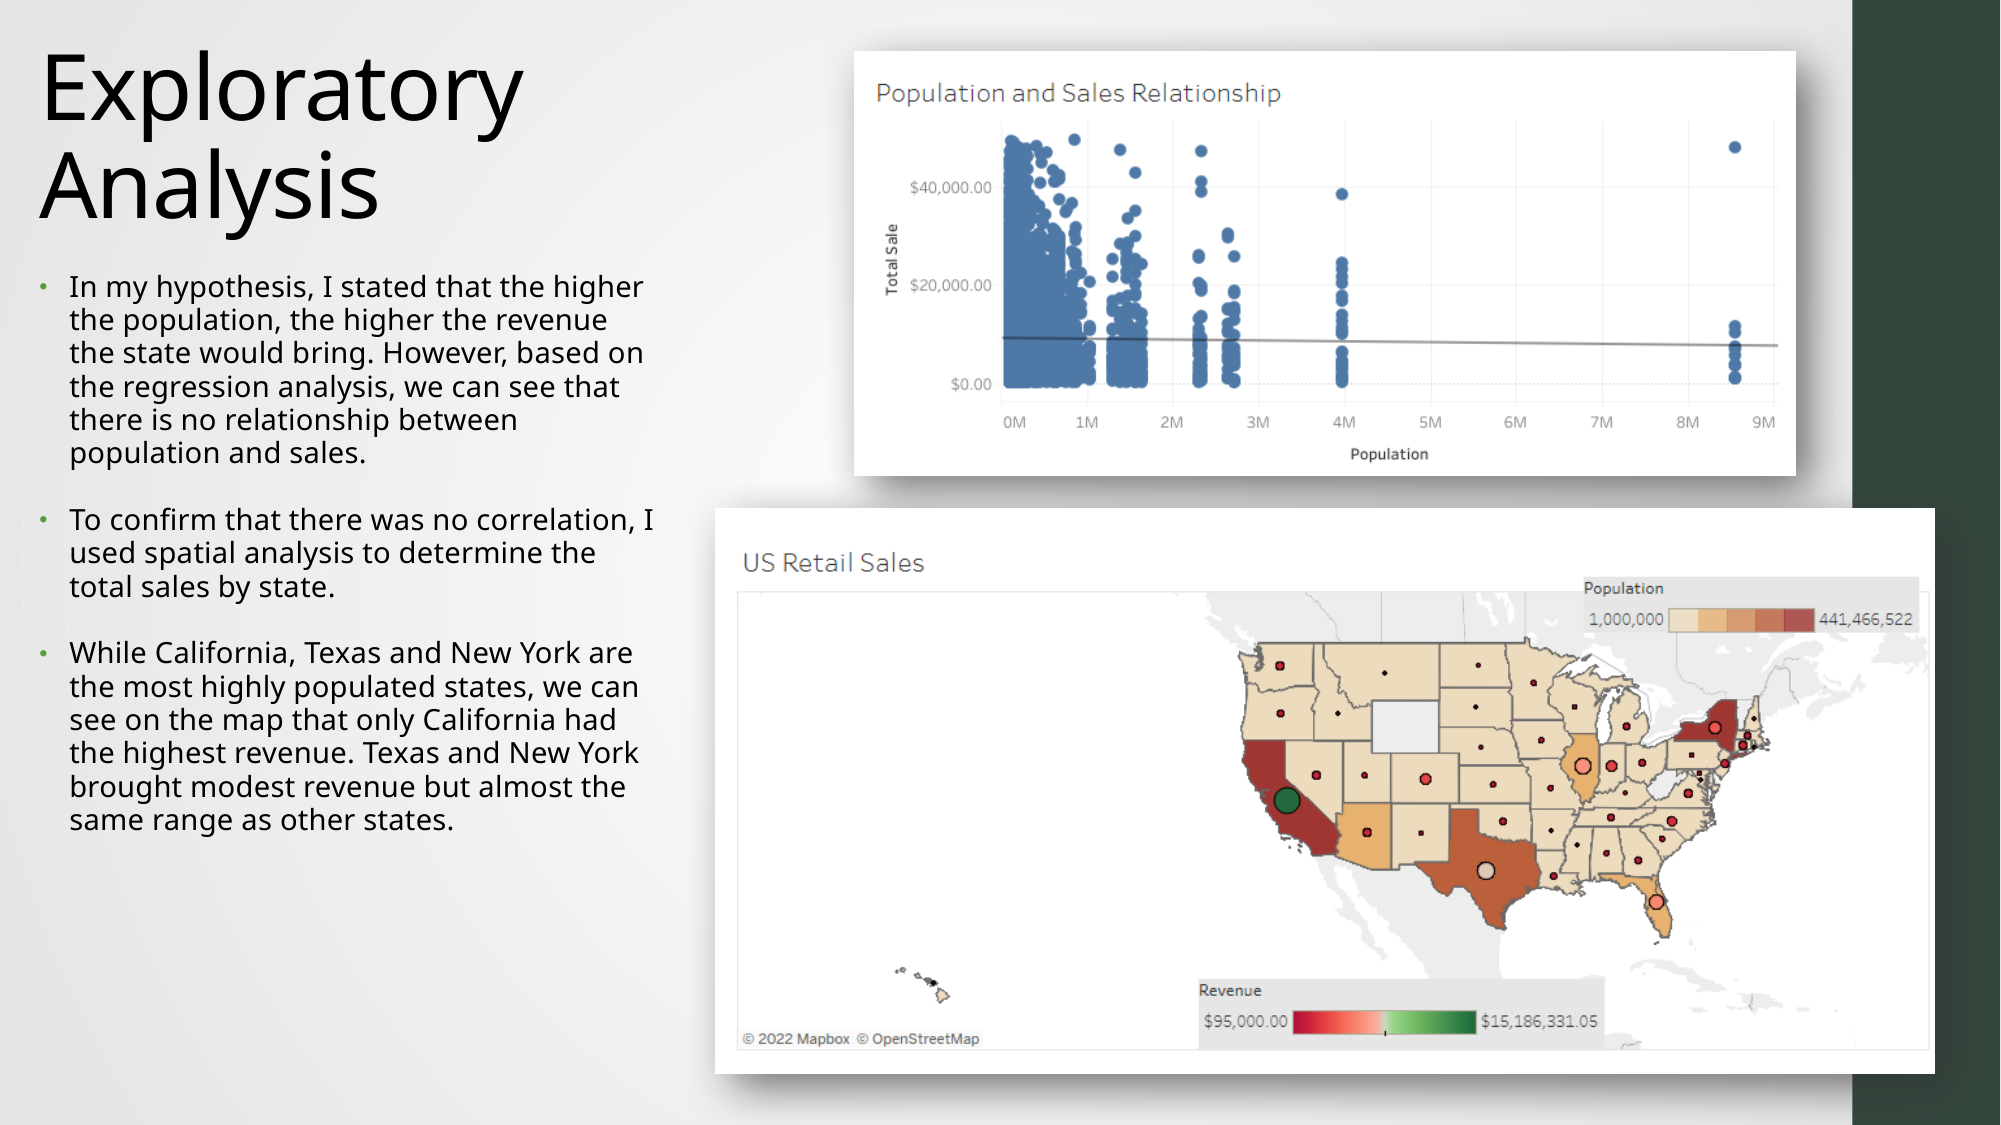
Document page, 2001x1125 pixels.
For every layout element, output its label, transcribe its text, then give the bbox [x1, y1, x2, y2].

picture [854, 51, 1796, 476]
list In my hypothesis, I stated that the higher the population, the higher the revenue the state would bring. However, based on the regression analysis, we can see that there is no relationship between population and sales. To confirm that there was no correlation, I used spatial analysis to determine the total sales by state. While California, Texas and New York are the most highly populated states, we can see on the map that only California had the highest revenue. Texas and New York brought modest revenue but almost the same range as other states. [24, 263, 675, 1046]
picture [715, 508, 1935, 1074]
title Exploratory Analysis [24, 28, 1615, 247]
